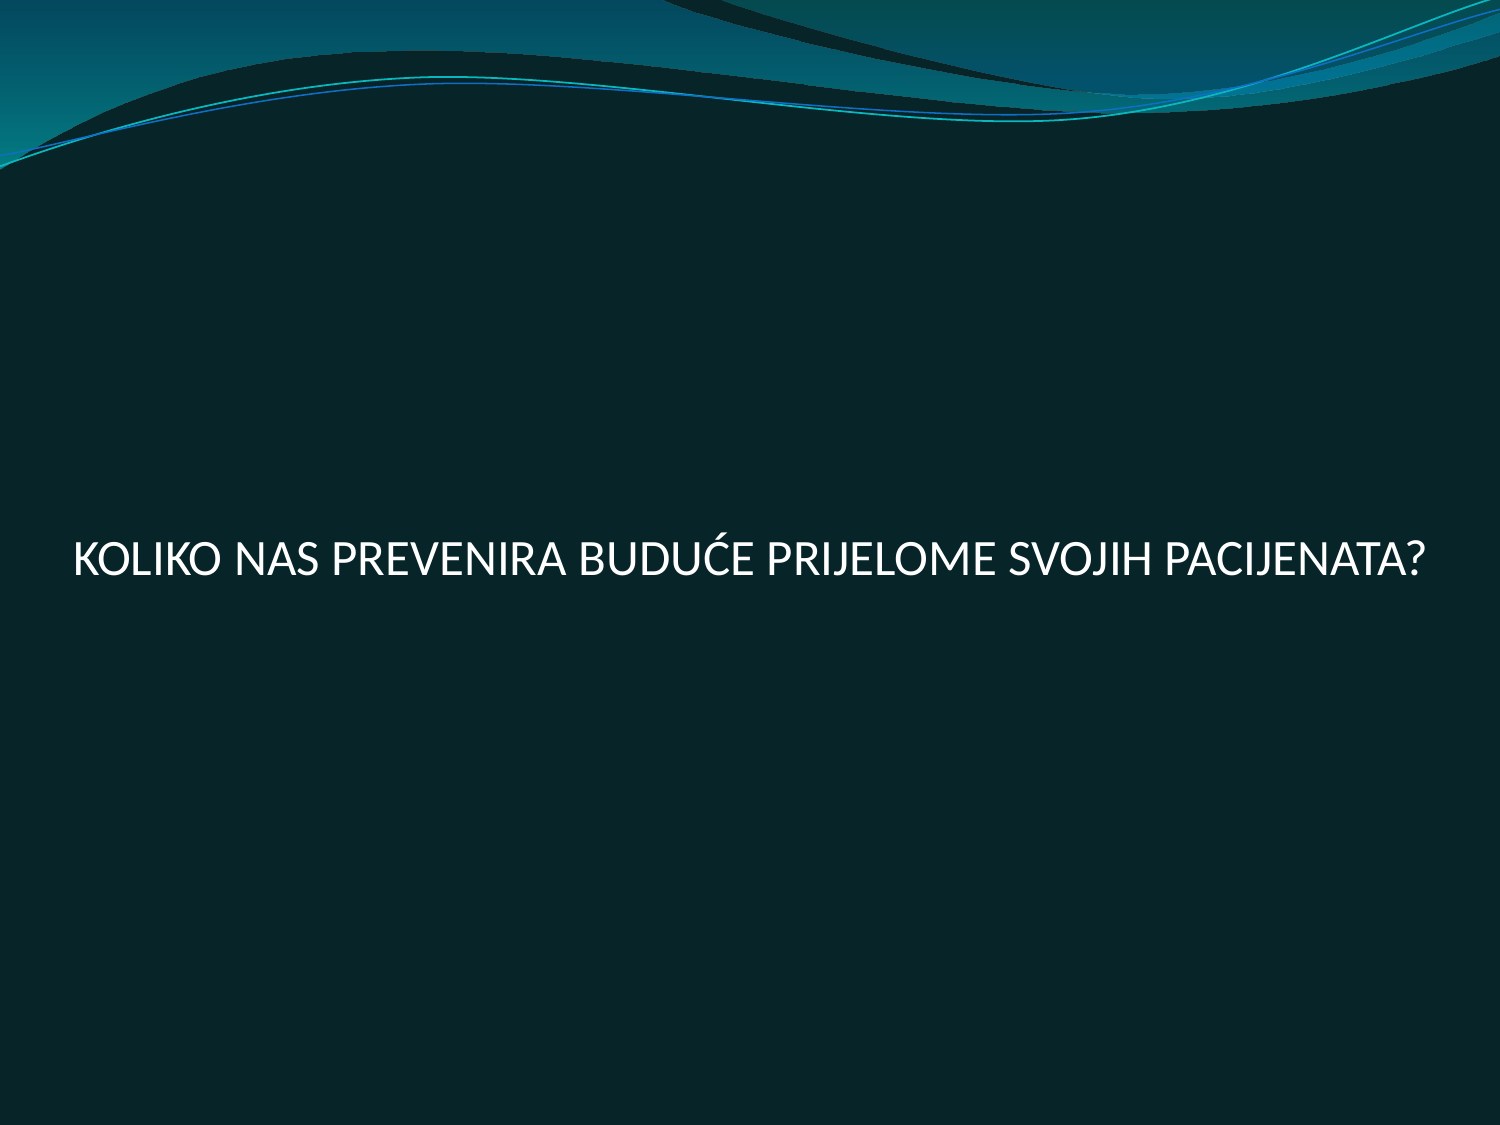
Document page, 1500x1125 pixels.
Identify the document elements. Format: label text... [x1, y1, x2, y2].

title KOLIKO NAS PREVENIRA BUDUĆE PRIJELOME SVOJIH PACIJENATA? [70, 398, 1434, 587]
